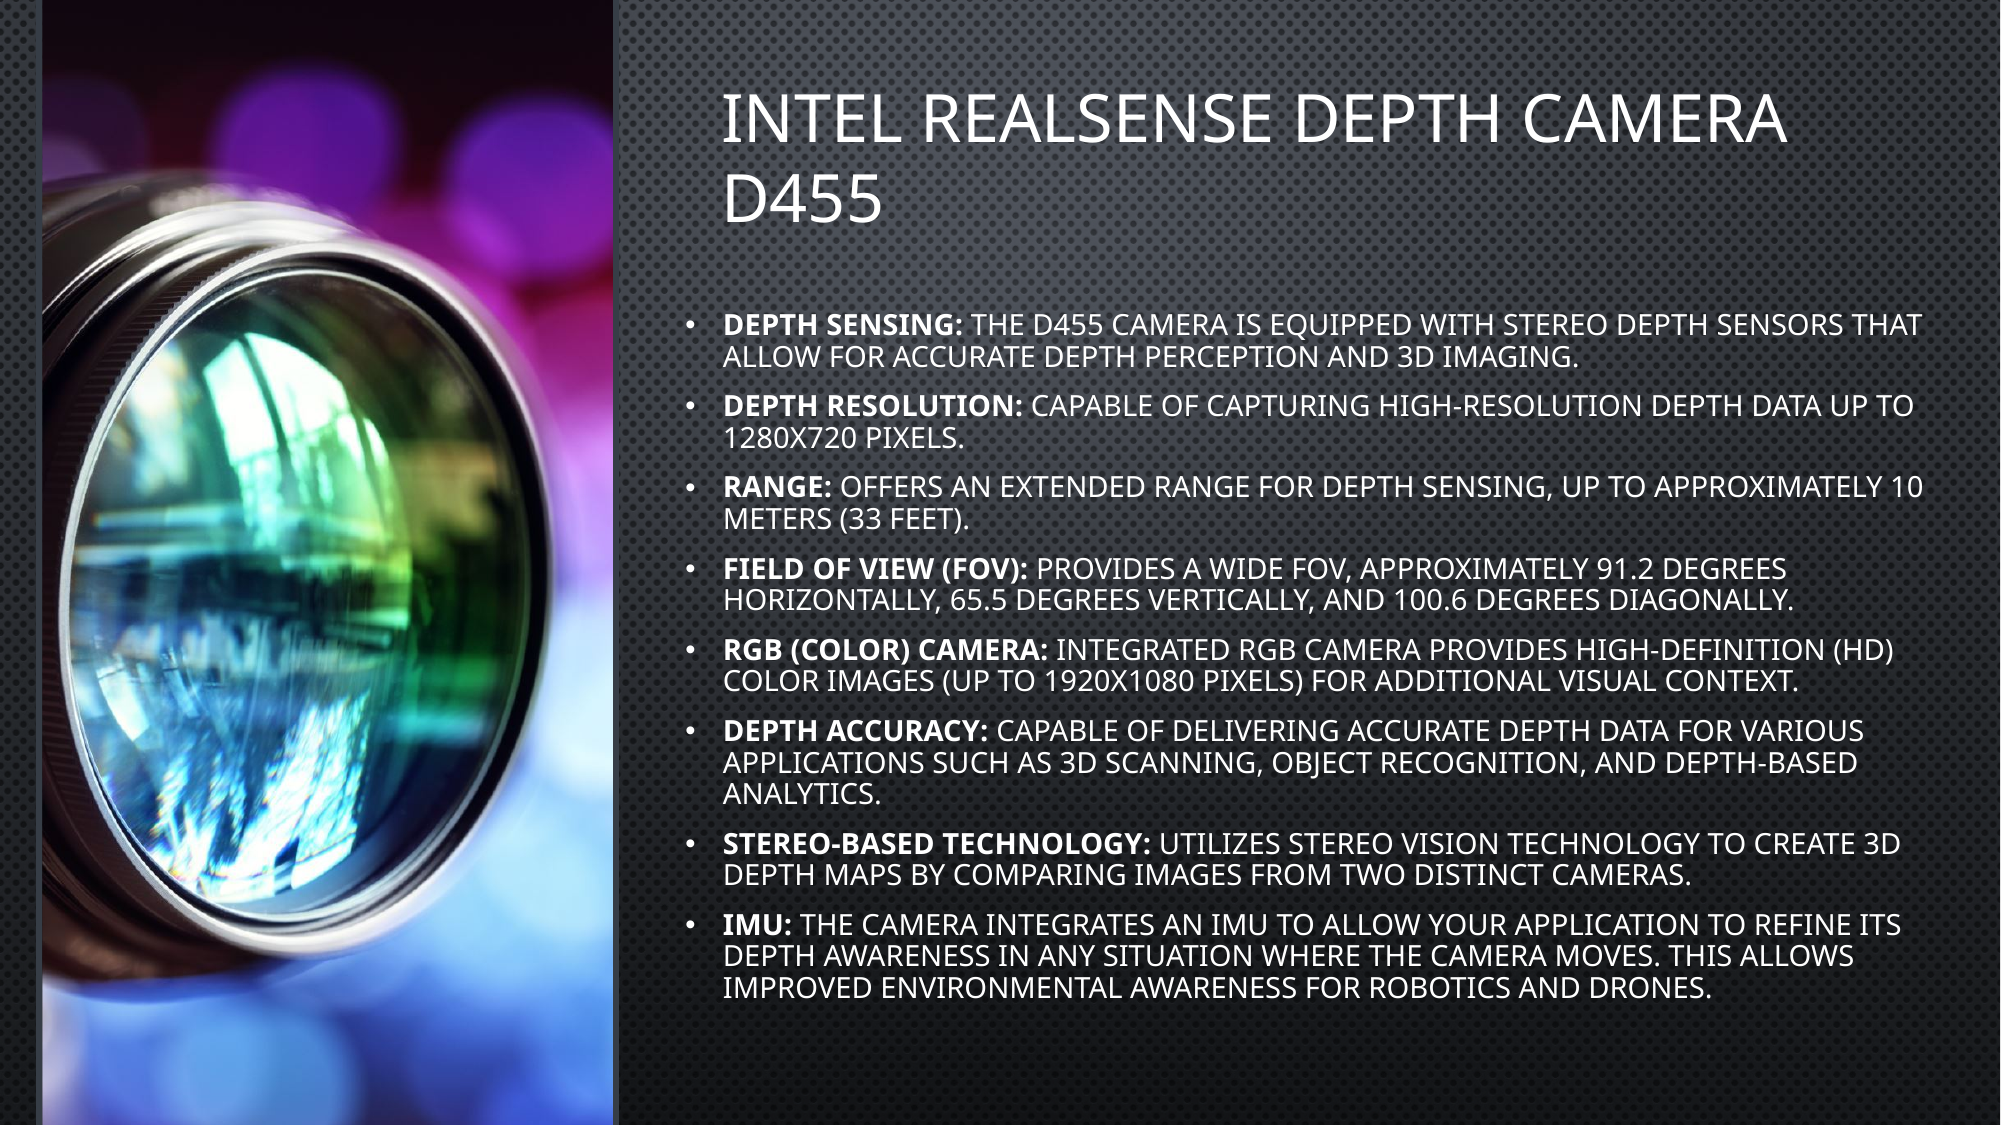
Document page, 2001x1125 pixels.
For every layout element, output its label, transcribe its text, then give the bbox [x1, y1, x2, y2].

title INTEL REALSENSE DEPTH CAMERA D455 [706, 0, 1813, 281]
text_box Depth Sensing: The D455 camera is equipped with stereo depth sensors that allow for accurate depth perception and 3D imaging. Depth Resolution: Capable of capturing high-resolution depth data up to 1280x720 pixels. Range: Offers an extended range for depth sensing, up to approximately 10 meters (33 feet). Field of View (FoV): Provides a wide FoV, approximately 91.2 degrees horizontally, 65.5 degrees vertically, and 100.6 degrees diagonally. RGB (Color) Camera: Integrated RGB camera provides high-definition (HD) color images (up to 1920x1080 pixels) for additional visual context. Depth Accuracy: Capable of delivering accurate depth data for various applications such as 3D scanning, object recognition, and depth-based analytics. Stereo-Based Technology: Utilizes stereo vision technology to create 3D depth maps by comparing images from two distinct cameras. IMU: the camera integrates an IMU to allow your application to refine its depth awareness in any situation where the camera moves. This allows improved environmental awareness for robotics and drones. [670, 281, 1971, 1034]
picture [42, 0, 614, 1125]
